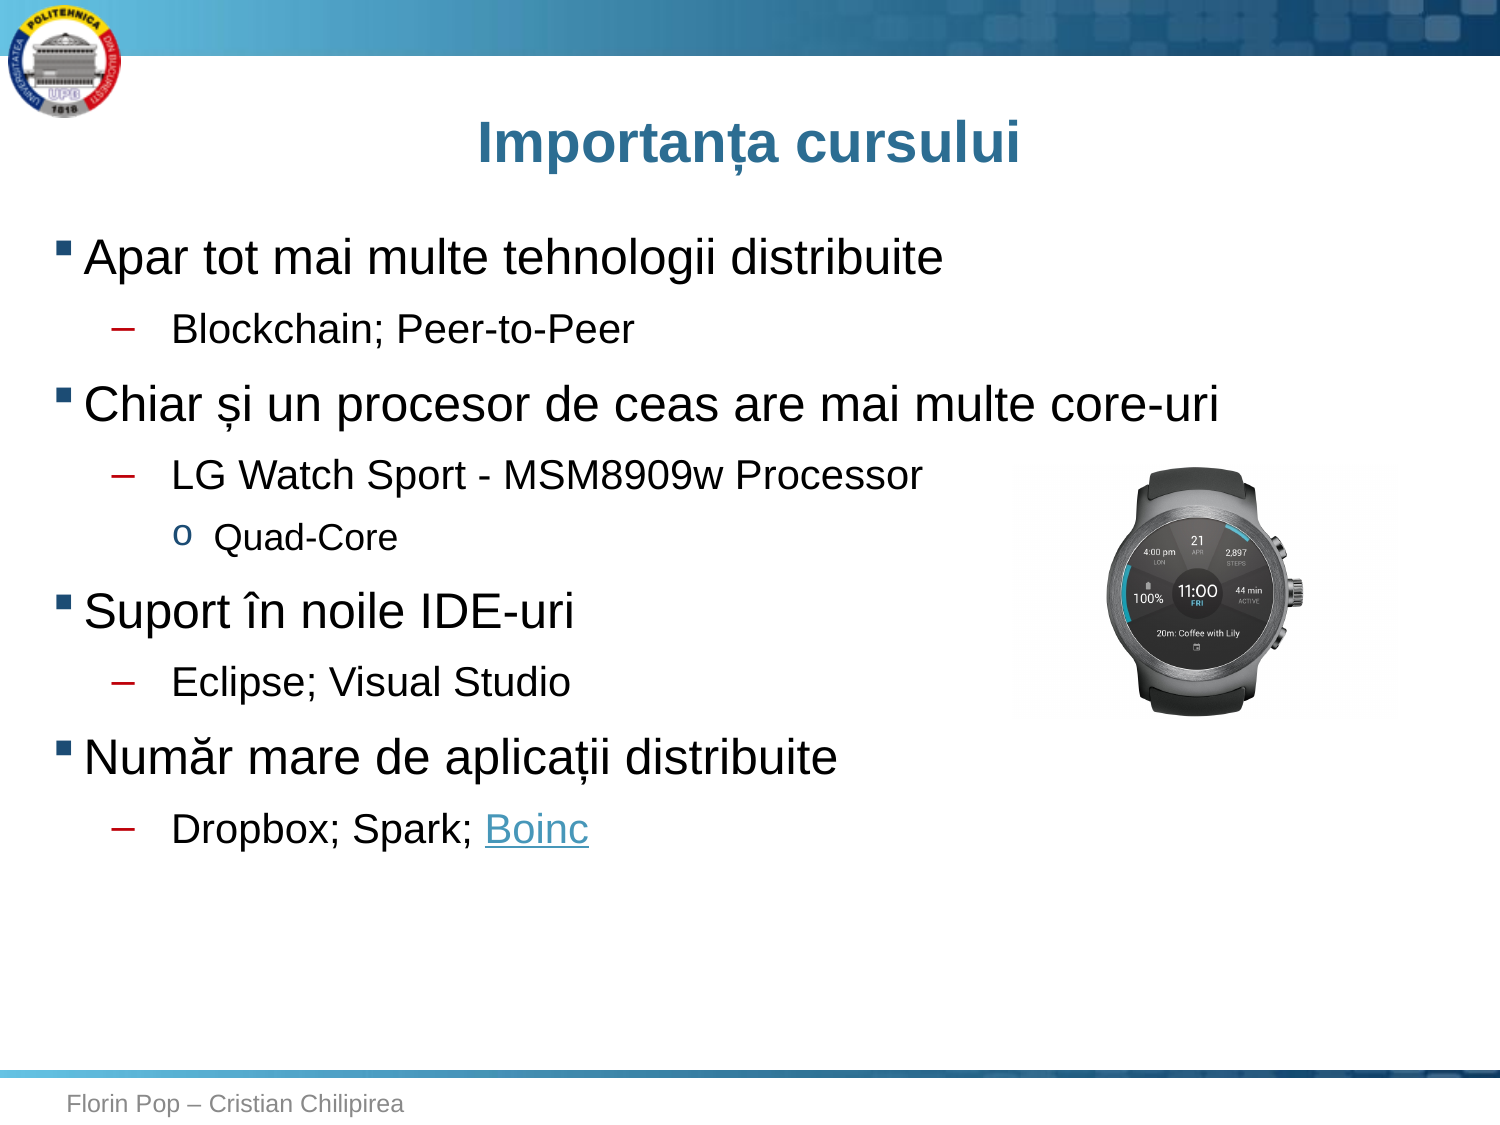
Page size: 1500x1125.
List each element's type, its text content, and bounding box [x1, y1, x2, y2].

footer Florin Pop – Cristian Chilipirea [51, 1083, 1157, 1125]
title Importanța cursului [51, 102, 1449, 178]
picture [1012, 464, 1398, 719]
picture [0, 0, 1500, 118]
picture [0, 1070, 1500, 1078]
list Apar tot mai multe tehnologii distribuite Blockchain; Peer-to-Peer Chiar și un procesor de ceas are mai multe core-uri LG Watch Sport - MSM8909w Processor Quad-Core Suport în noile IDE-uri Eclipse; Visual Studio Număr mare de aplicații distribuite Dropbox; Spark; Boinc [52, 217, 1451, 1053]
